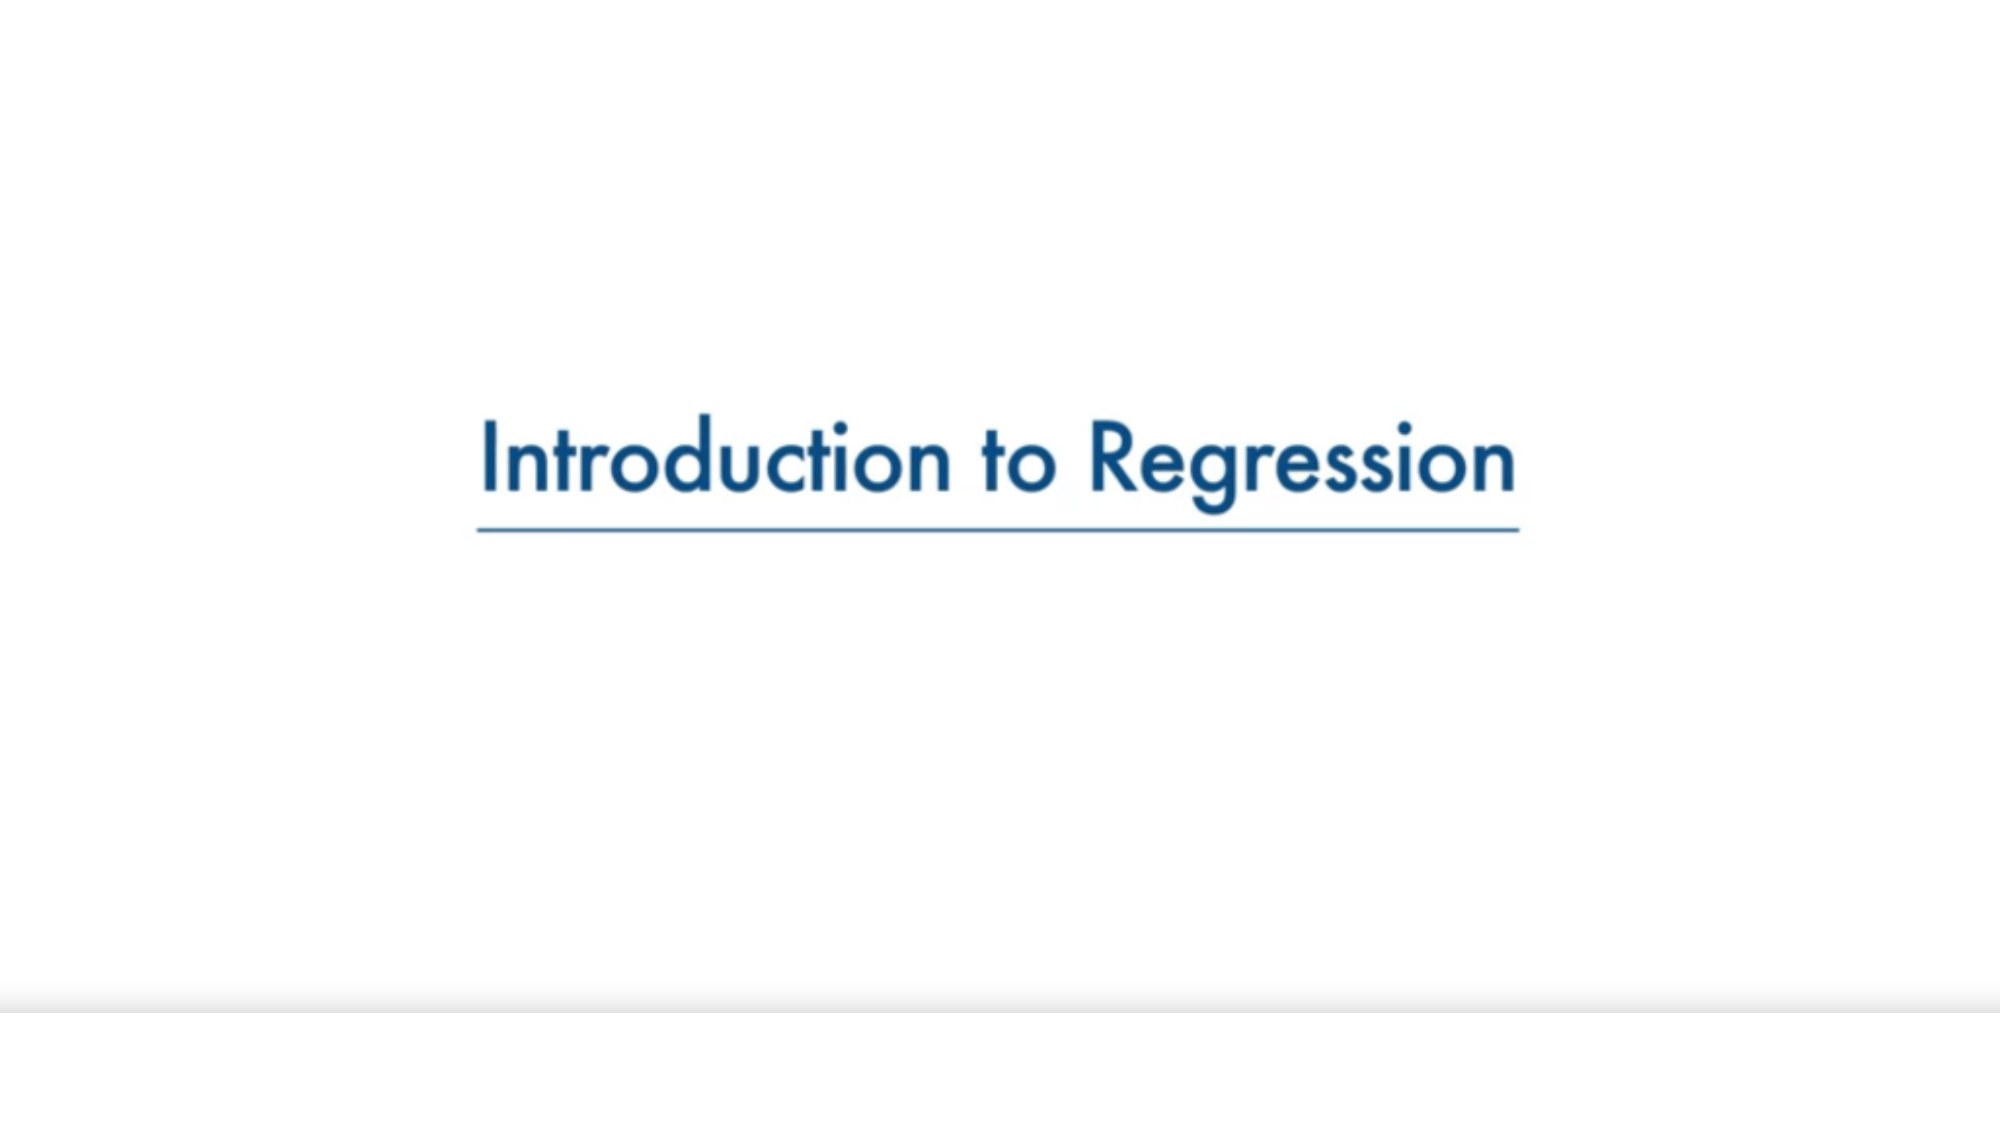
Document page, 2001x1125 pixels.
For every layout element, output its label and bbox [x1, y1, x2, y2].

picture [0, 111, 2000, 1013]
